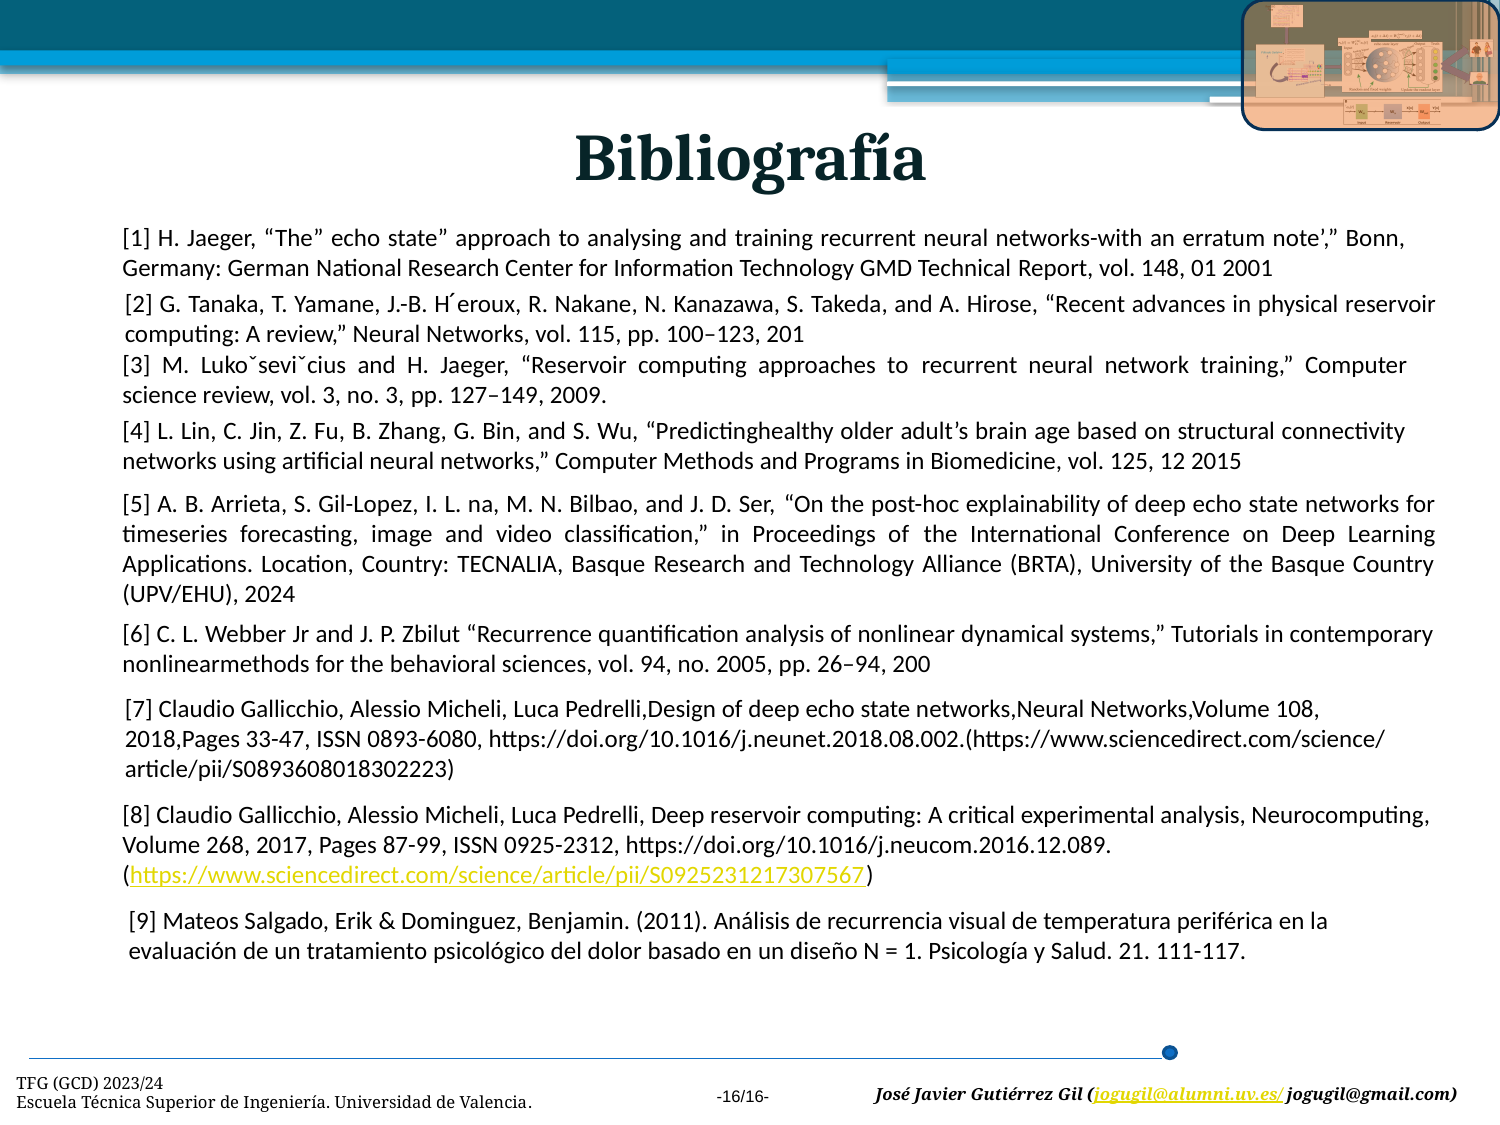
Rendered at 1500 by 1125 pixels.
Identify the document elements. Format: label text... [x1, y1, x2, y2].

text_box [4] L. Lin, C. Jin, Z. Fu, B. Zhang, G. Bin, and S. Wu, “Predictinghealthy older adult’s brain age based on structural connectivity networks using artificial neural networks,” Computer Methods and Programs in Biomedicine, vol. 125, 12 2015 [107, 416, 1424, 480]
picture [1242, 0, 1500, 131]
text_box [8] Claudio Gallicchio, Alessio Micheli, Luca Pedrelli, Deep reservoir computing: A critical experimental analysis, Neurocomputing, Volume 268, 2017, Pages 87-99, ISSN 0925-2312, https://doi.org/10.1016/j.neucom.2016.12.089. (https://www.sciencedirect.com/science/article/pii/S0925231217307567) [107, 791, 1452, 957]
text_box [5] A. B. Arrieta, S. Gil-Lopez, I. L. na, M. N. Bilbao, and J. D. Ser,​ “On the post-hoc explainability of deep echo state networks for time​series forecasting, image and video classification,” in Proceedings of​ the International Conference on Deep Learning Applications. Lo​cation, Country: TECNALIA, Basque Research and Technology Alliance (BRTA), University of the Basque Country (UPV/EHU), 2024 [107, 480, 1452, 615]
text_box [2] G. Tanaka, T. Yamane, J.-B. H ́eroux, R. Nakane, N. Kanazawa, S. Takeda, and A. Hirose, “Recent advances in physical reservoir computing: A review,” Neural Networks, vol. 115, pp. 100–123, 201 [109, 279, 1454, 355]
text_box -16/16- [693, 1078, 798, 1114]
text_box [1161, 1045, 1178, 1057]
text_box [1] H. Jaeger, “The” echo state” approach to analysing and training recurrent neural networks-with an erratum note’,” Bonn, Germany: German​ National Research Center for Information Technology GMD Technical​ Report, vol. 148, 01 2001 [107, 213, 1424, 289]
text_box [3] M. Lukoˇseviˇcius and H. Jaeger, “Reservoir computing approaches to​ recurrent neural network training,” Computer science review, vol. 3, no. 3,​ pp. 127–149, 2009. [107, 340, 1424, 416]
text_box [9] Mateos Salgado, Erik & Dominguez, Benjamin. (2011). Análisis de recurrencia visual de temperatura periférica en la evaluación de un tratamiento psicológico del dolor basado en un diseño N = 1. Psicología y Salud. 21. 111-117. [113, 896, 1424, 972]
text_box TFG (GCD) 2023/24 Escuela Técnica Superior de Ingeniería. Universidad de Valencia. [1, 1059, 606, 1125]
text_box José Javier Gutiérrez Gil (jogugil@alumni.uv.es/ jogugil@gmail.com) [950, 1057, 1473, 1125]
text_box [6] C. L. Webber Jr and J. P. Zbilut “Recurrence quantification analysis of nonlinear dynamical systems,” Tutorials in contemporary nonlinearmethods for the behavioral sciences, vol. 94, no. 2005, pp. 26–94, 200 [107, 615, 1452, 685]
text_box [7] Claudio Gallicchio, Alessio Micheli, Luca Pedrelli,Design of deep echo state networks,Neural Networks,Volume 108, 2018,Pages 33-47, ISSN 0893-6080, https://doi.org/10.1016/j.neunet.2018.08.002.(https://www.sciencedirect.com/science/article/pii/S0893608018302223) [109, 685, 1454, 790]
text_box Bibliografía [0, 105, 1500, 203]
